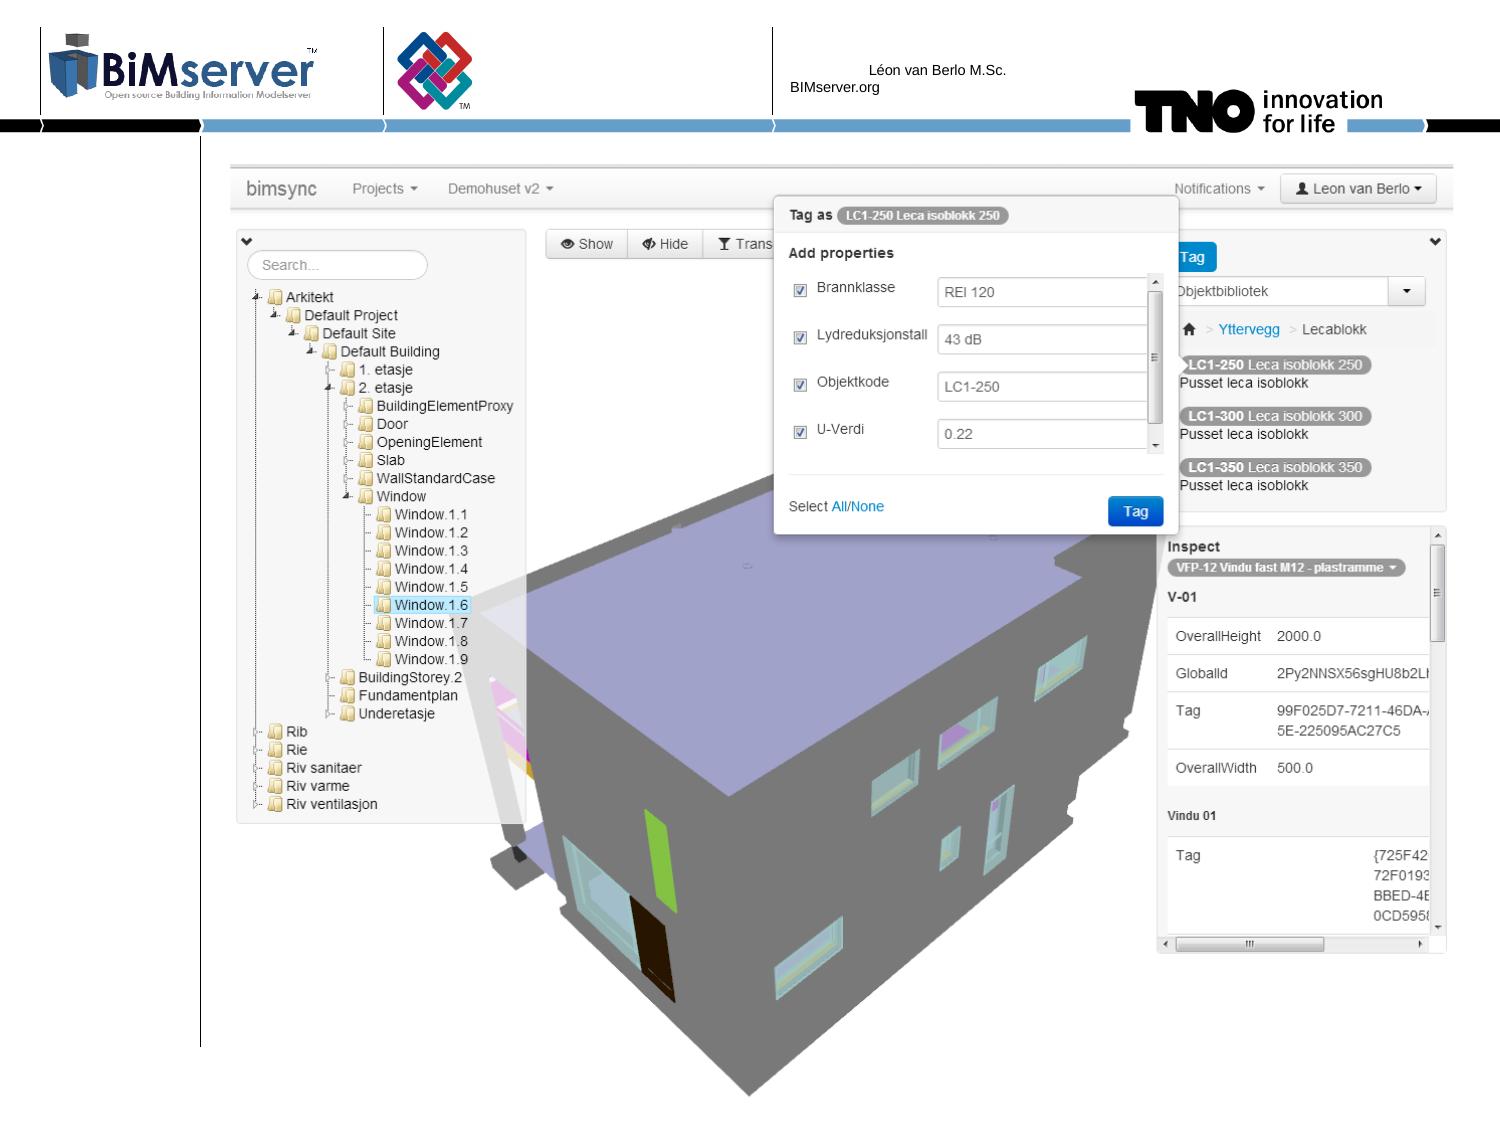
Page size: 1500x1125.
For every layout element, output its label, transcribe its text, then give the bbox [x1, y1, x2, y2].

picture [229, 164, 1454, 1118]
picture [0, 20, 1500, 133]
footer Léon van Berlo M.Sc. BIMserver.org [790, 60, 1086, 79]
